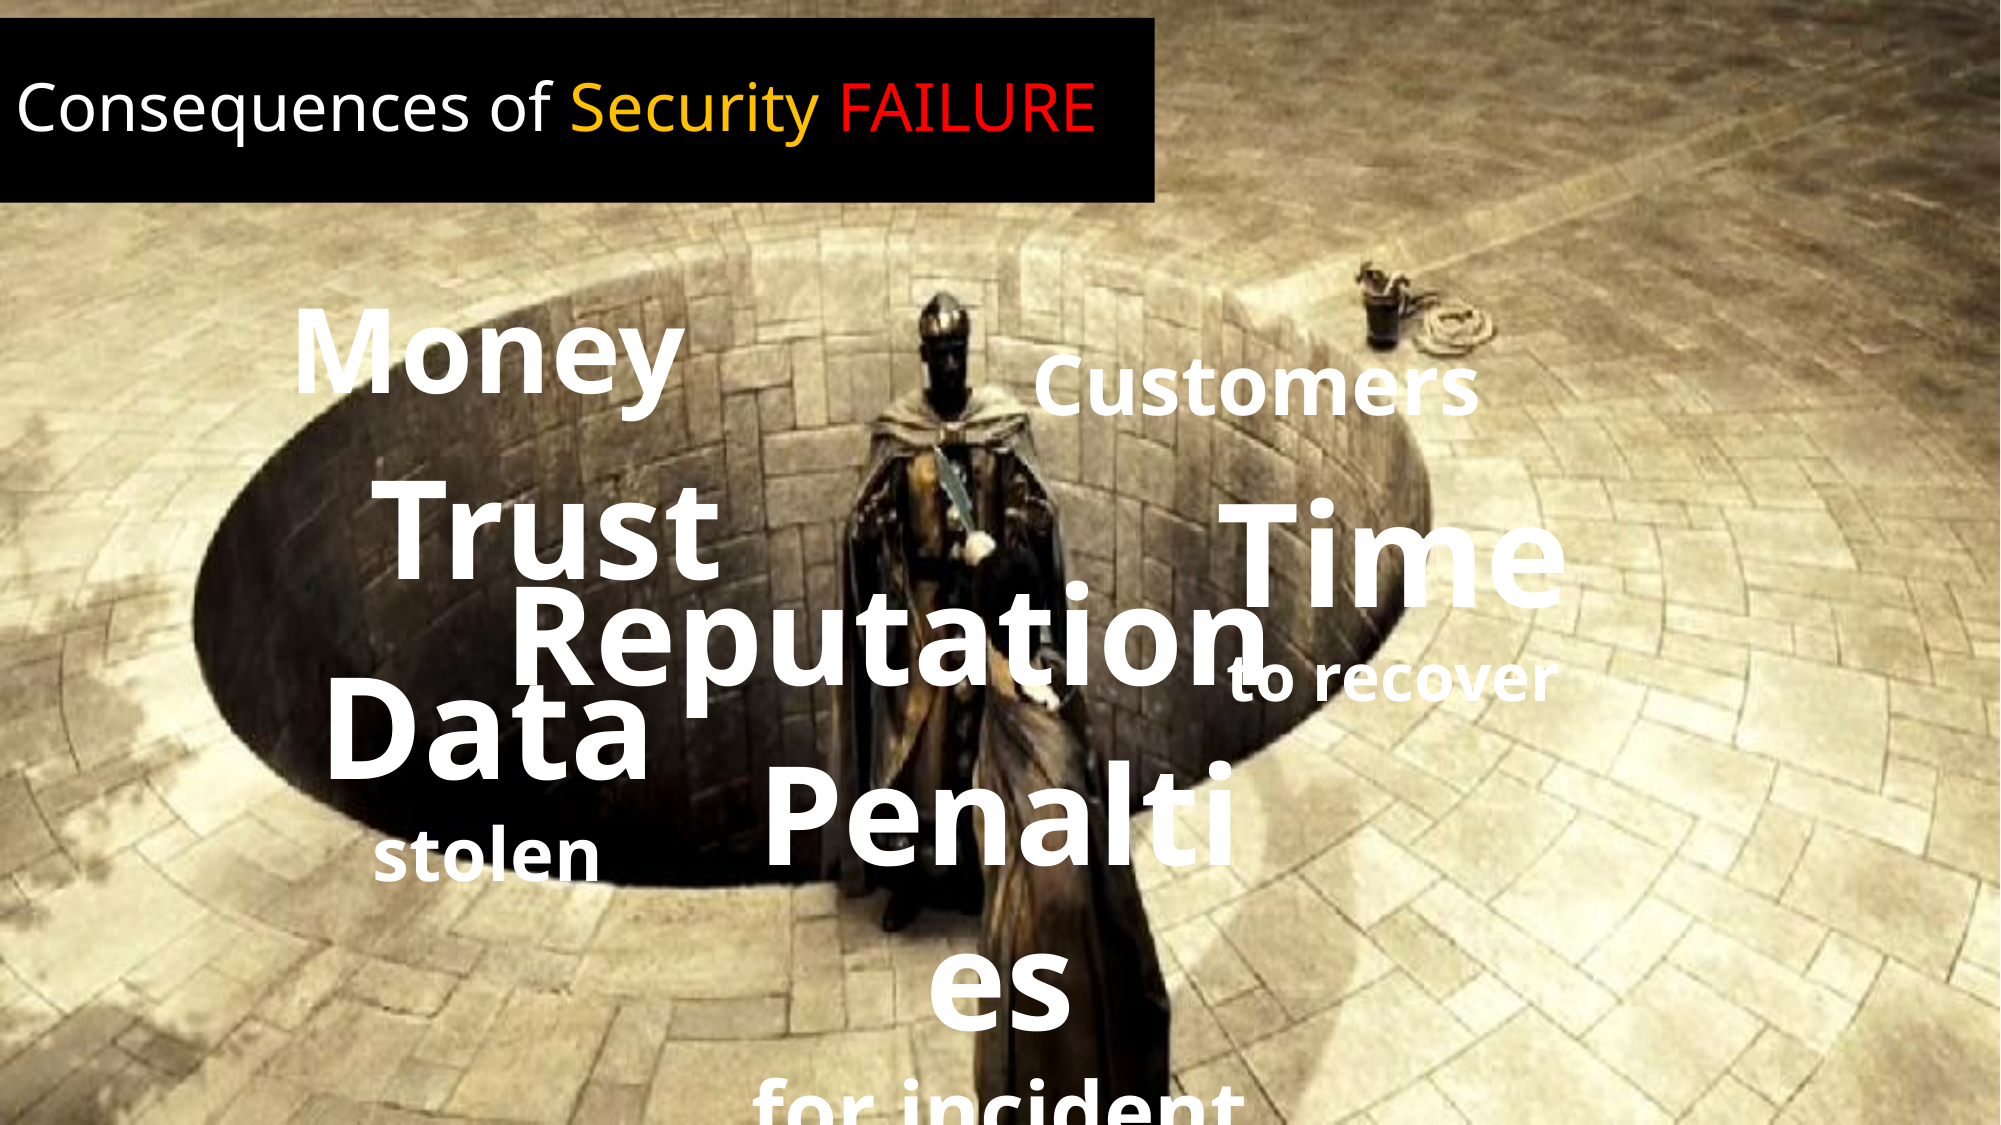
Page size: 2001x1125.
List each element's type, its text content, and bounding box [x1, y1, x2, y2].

text_box Data stolen [290, 626, 685, 908]
picture [0, 0, 2001, 1125]
text_box Money [269, 252, 706, 440]
text_box Customers [984, 293, 1528, 471]
text_box Trust [349, 430, 743, 618]
title Consequences of Security FAILURE [0, 17, 1155, 203]
text_box Penalties for incident [707, 796, 1293, 1093]
text_box Time to recover [1197, 451, 1591, 727]
text_box Reputation [489, 540, 1289, 721]
